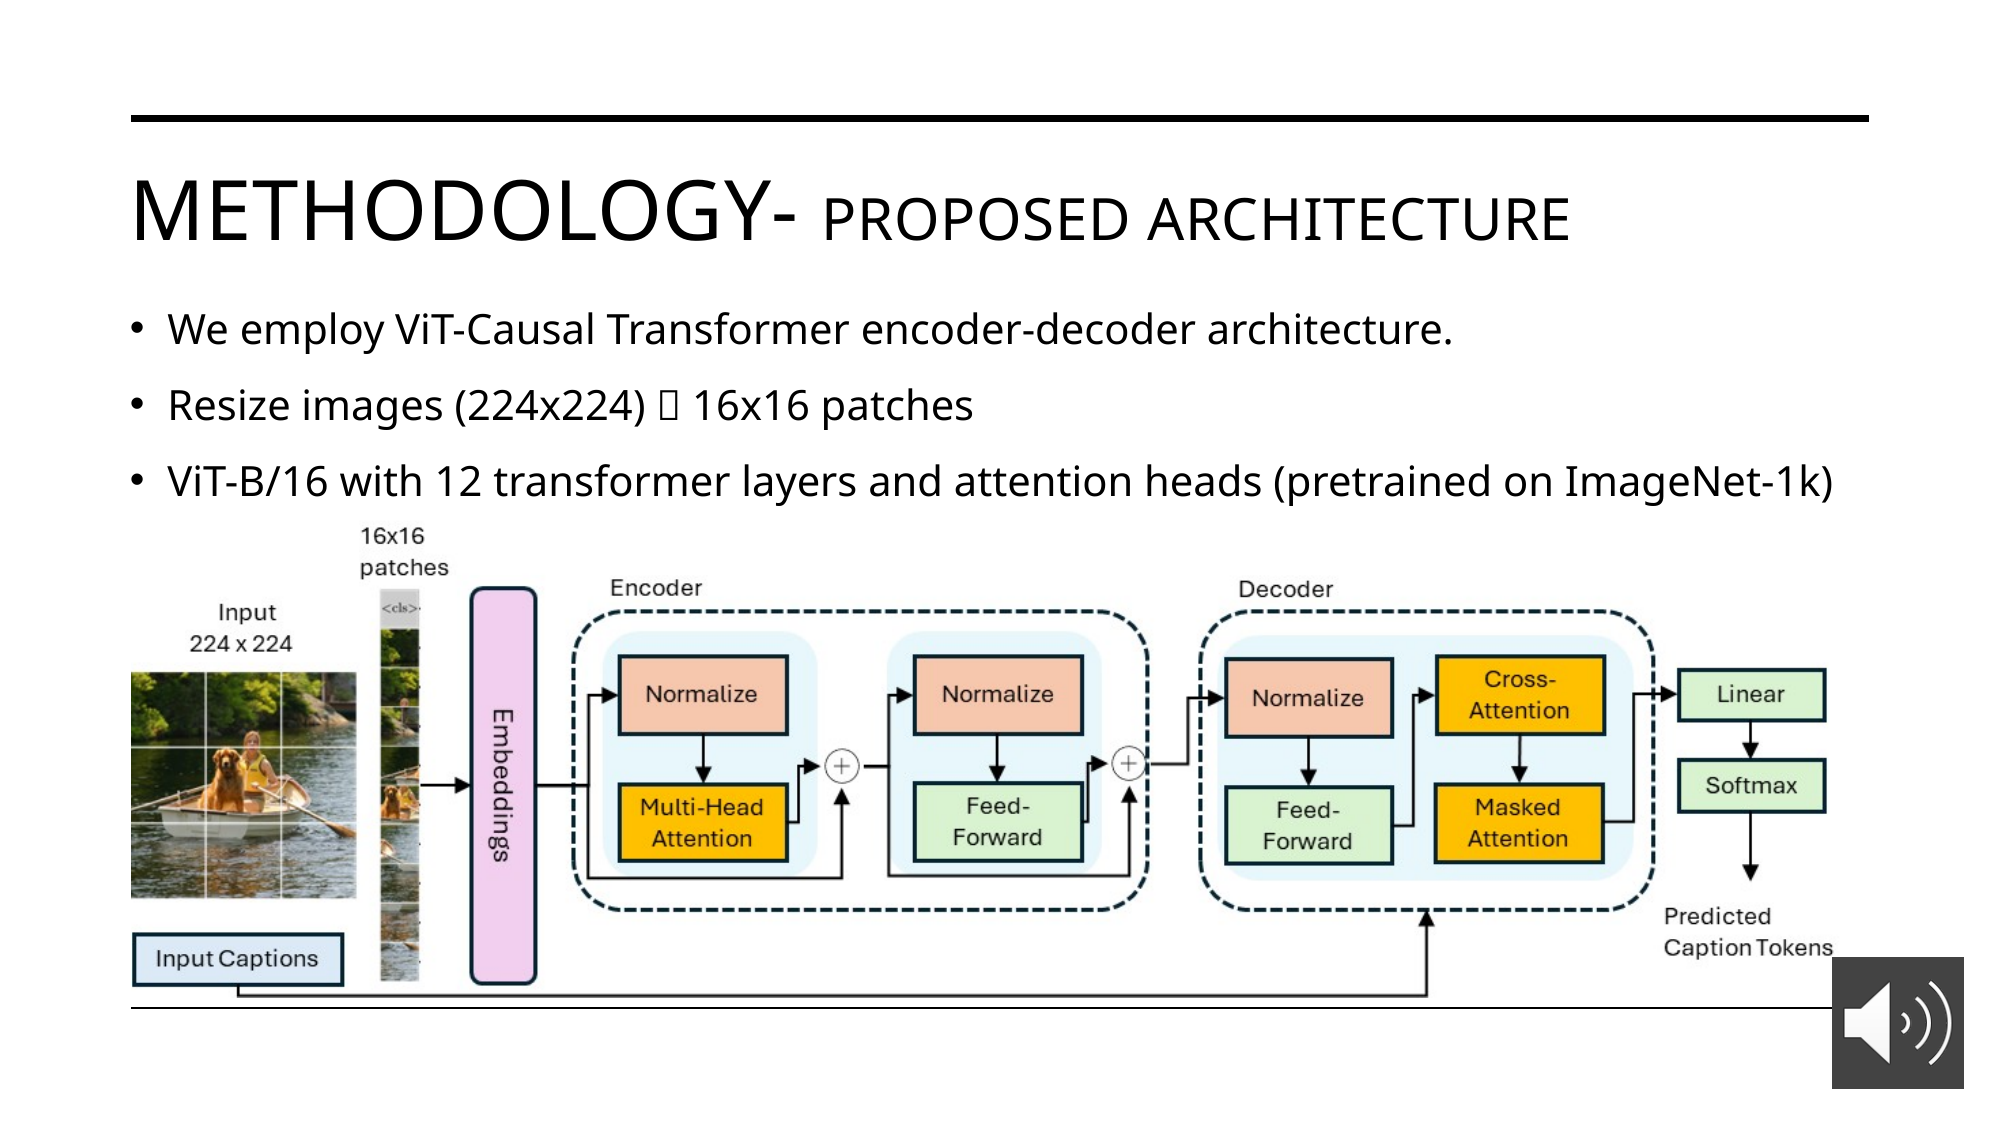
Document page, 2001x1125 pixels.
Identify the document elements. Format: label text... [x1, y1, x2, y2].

title Methodology- Proposed Architecture [114, 149, 1869, 290]
list We employ ViT-Causal Transformer encoder-decoder architecture. Resize images (224x224)  16x16 patches ViT-B/16 with 12 transformer layers and attention heads (pretrained on ImageNet-1k) [114, 290, 1869, 511]
picture [131, 510, 1965, 1090]
